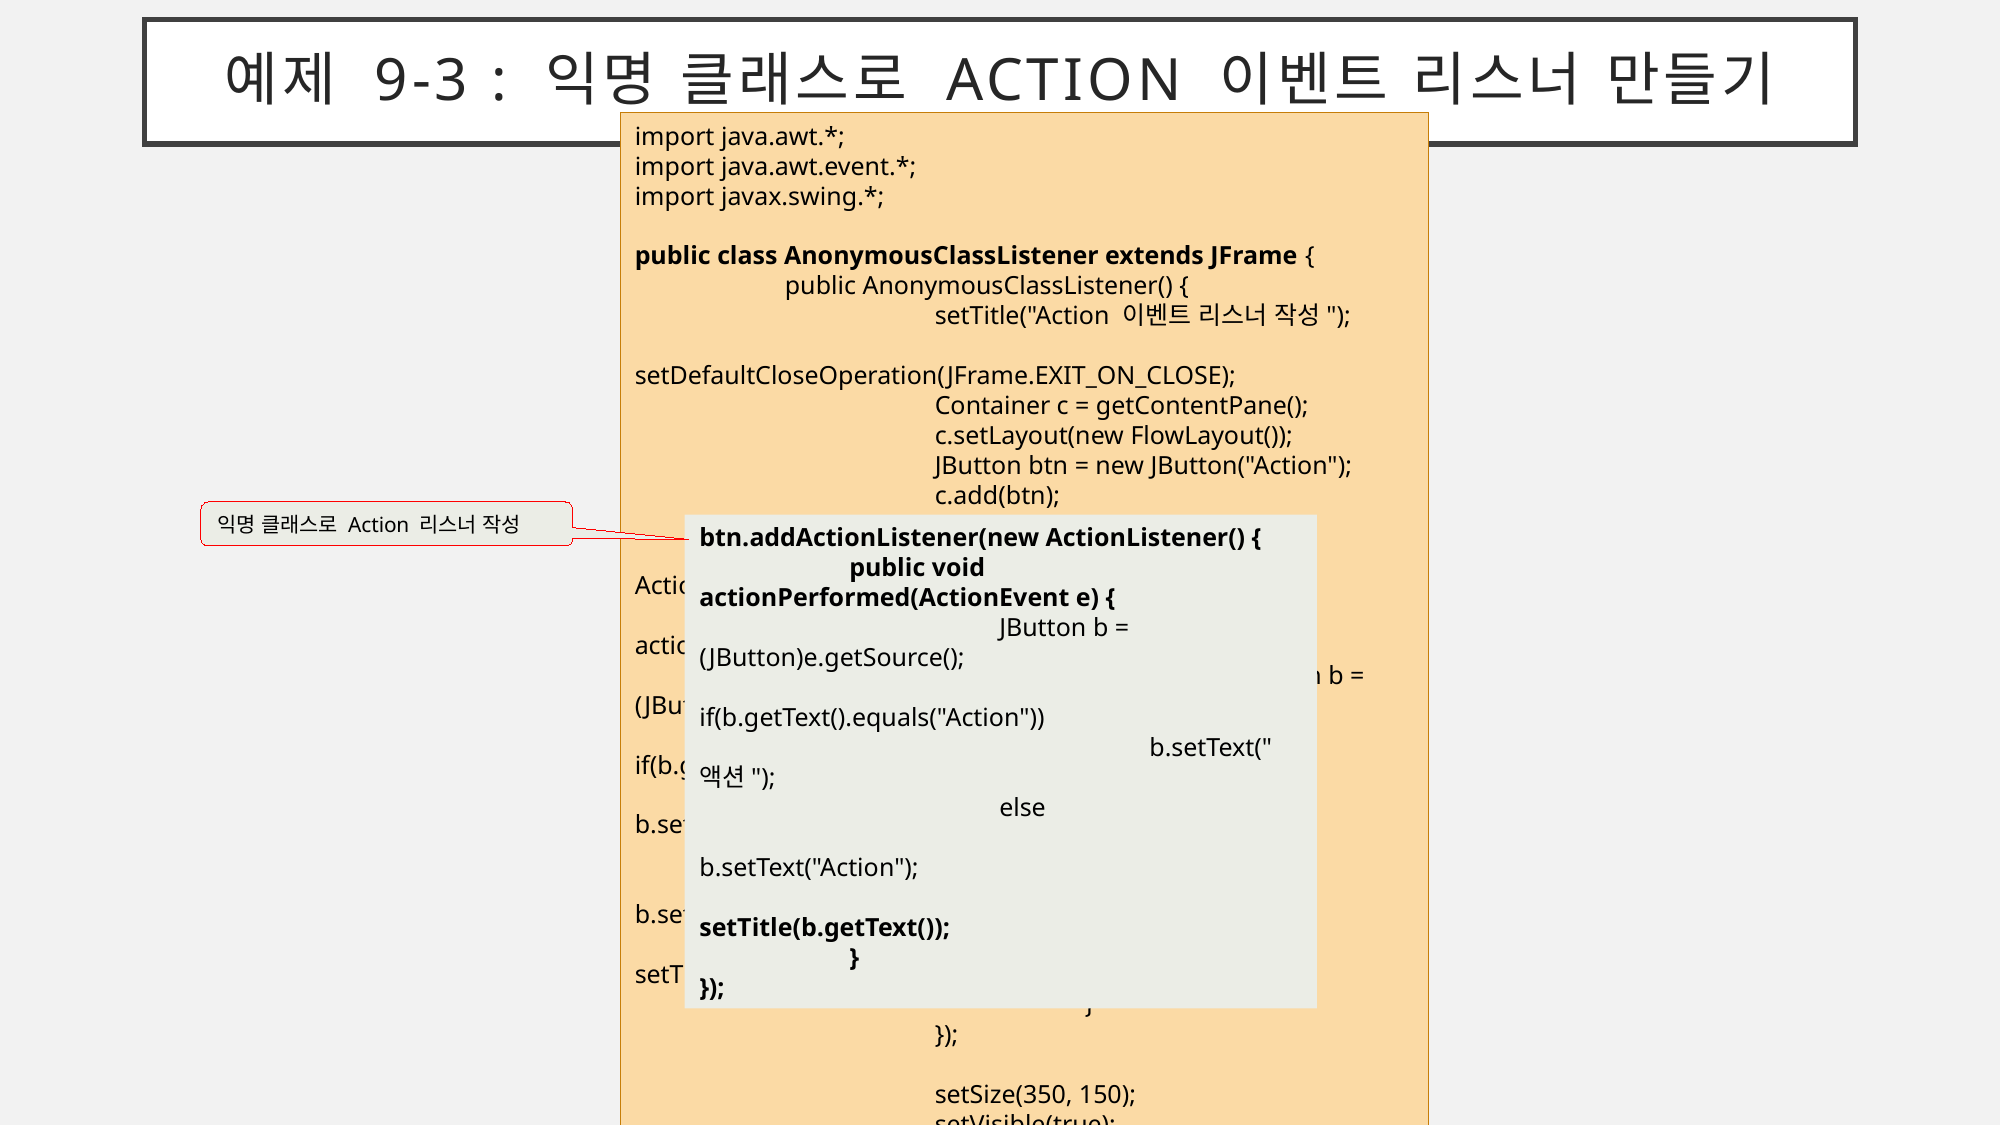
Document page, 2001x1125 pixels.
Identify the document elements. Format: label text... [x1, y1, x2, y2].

text_box btn.addActionListener(new ActionListener() { public void actionPerformed(ActionEvent e) { JButton b = (JButton)e.getSource(); if(b.getText().equals("Action")) b.setText("액션"); else b.setText("Action"); setTitle(b.getText()); } }); [684, 514, 1317, 1009]
text_box 익명 클래스로 Action 리스너 작성 [200, 501, 689, 546]
text_box import java.awt.*; import java.awt.event.*; import javax.swing.*; public class AnonymousClassListener extends JFrame { public AnonymousClassListener() { setTitle("Action 이벤트 리스너 작성"); setDefaultCloseOperation(JFrame.EXIT_ON_CLOSE); Container c = getContentPane(); c.setLayout(new FlowLayout()); JButton btn = new JButton("Action"); c.add(btn); btn.addActionListener(new ActionListener() { public void actionPerformed(ActionEvent e) { JButton b = (JButton)e.getSource(); if(b.getText().equals("Action")) b.setText("액션"); else b.setText("Action"); setTitle(b.getText()); } }); setSize(350, 150); setVisible(true); } public static void main(String [] args) { new AnonymousClassListener(); } } [620, 112, 1429, 1125]
title 예제 9-3 : 익명 클래스로 Action 이벤트 리스너 만들기 [142, 17, 1858, 147]
